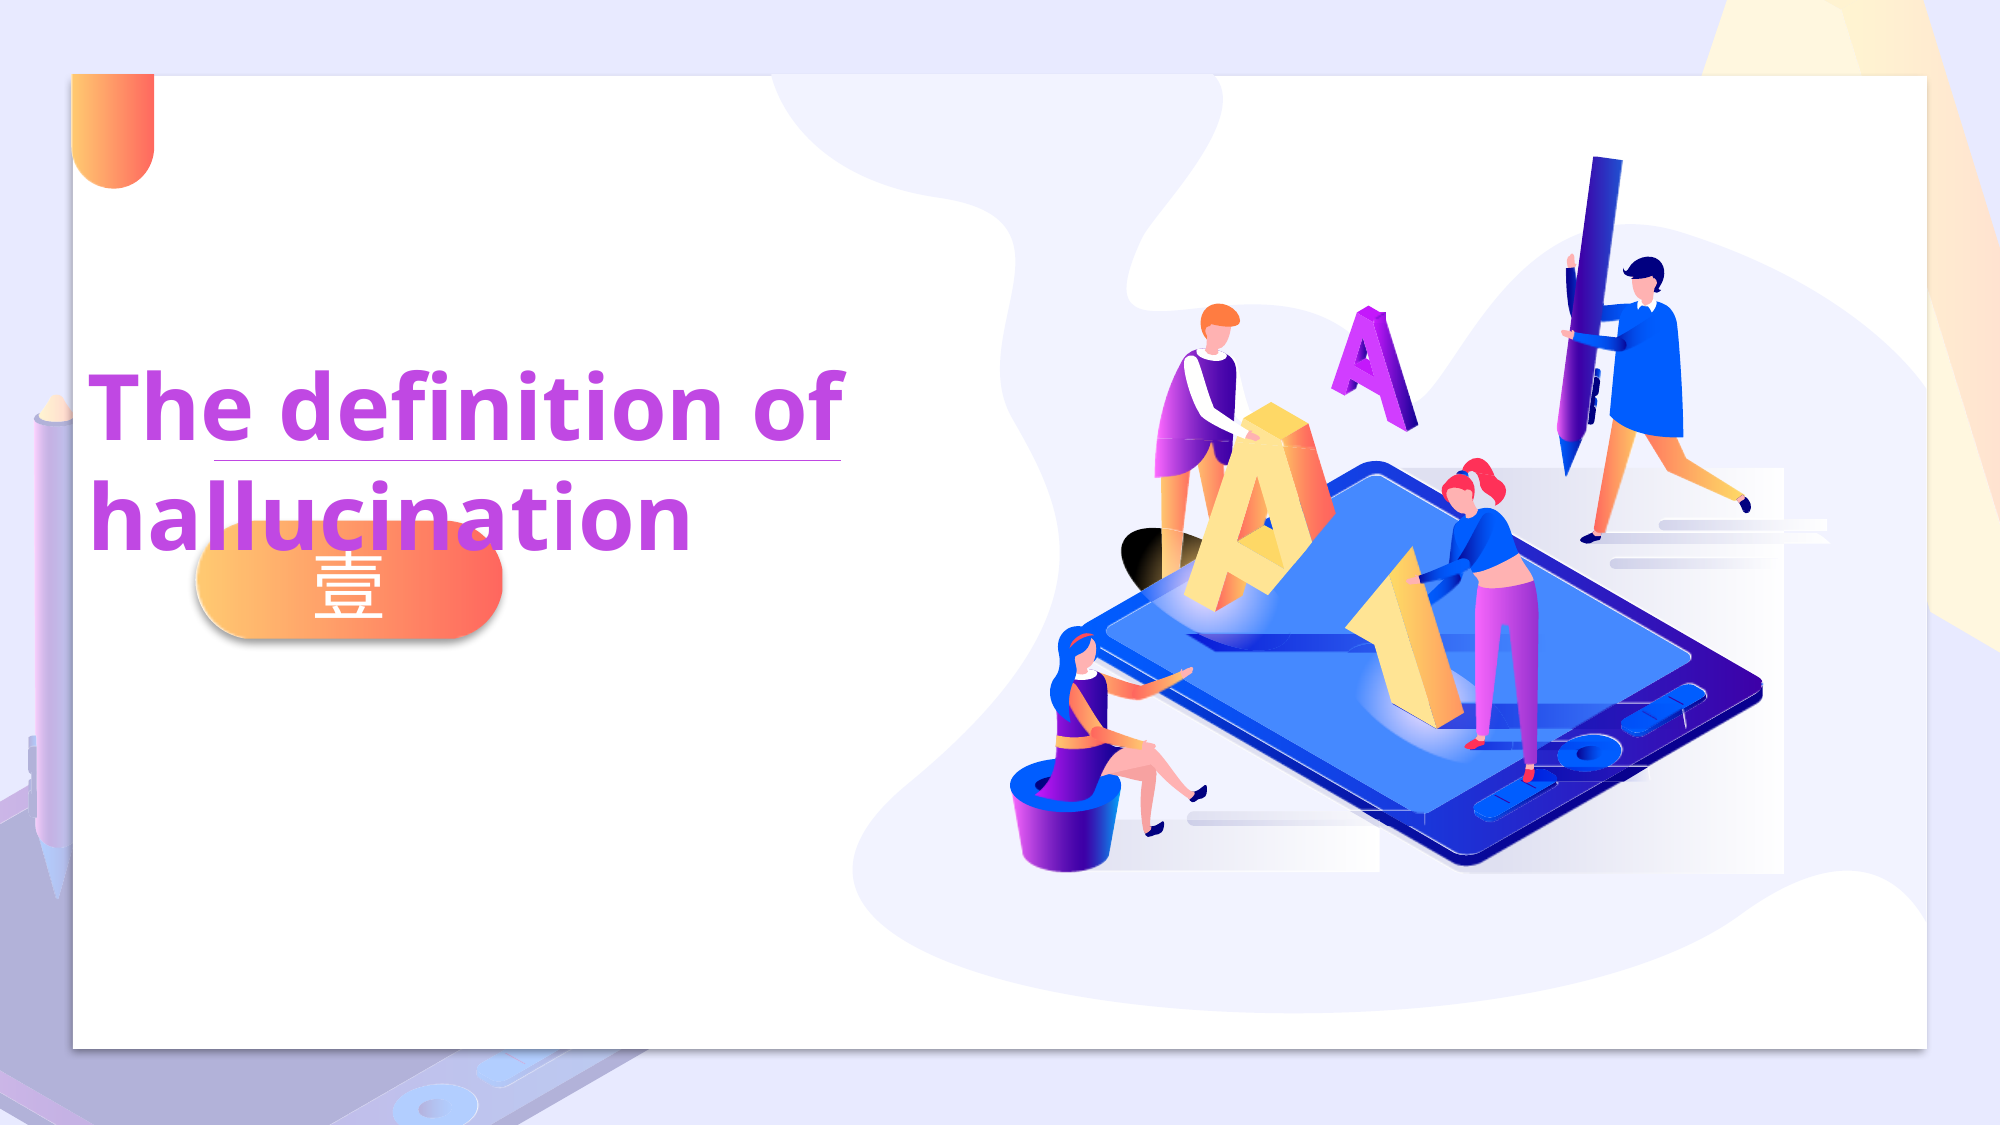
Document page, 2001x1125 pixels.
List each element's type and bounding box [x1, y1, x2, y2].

picture [195, 519, 503, 639]
picture [771, 74, 1928, 1014]
text_box [0, 0, 2000, 1125]
text_box [72, 341, 1268, 461]
